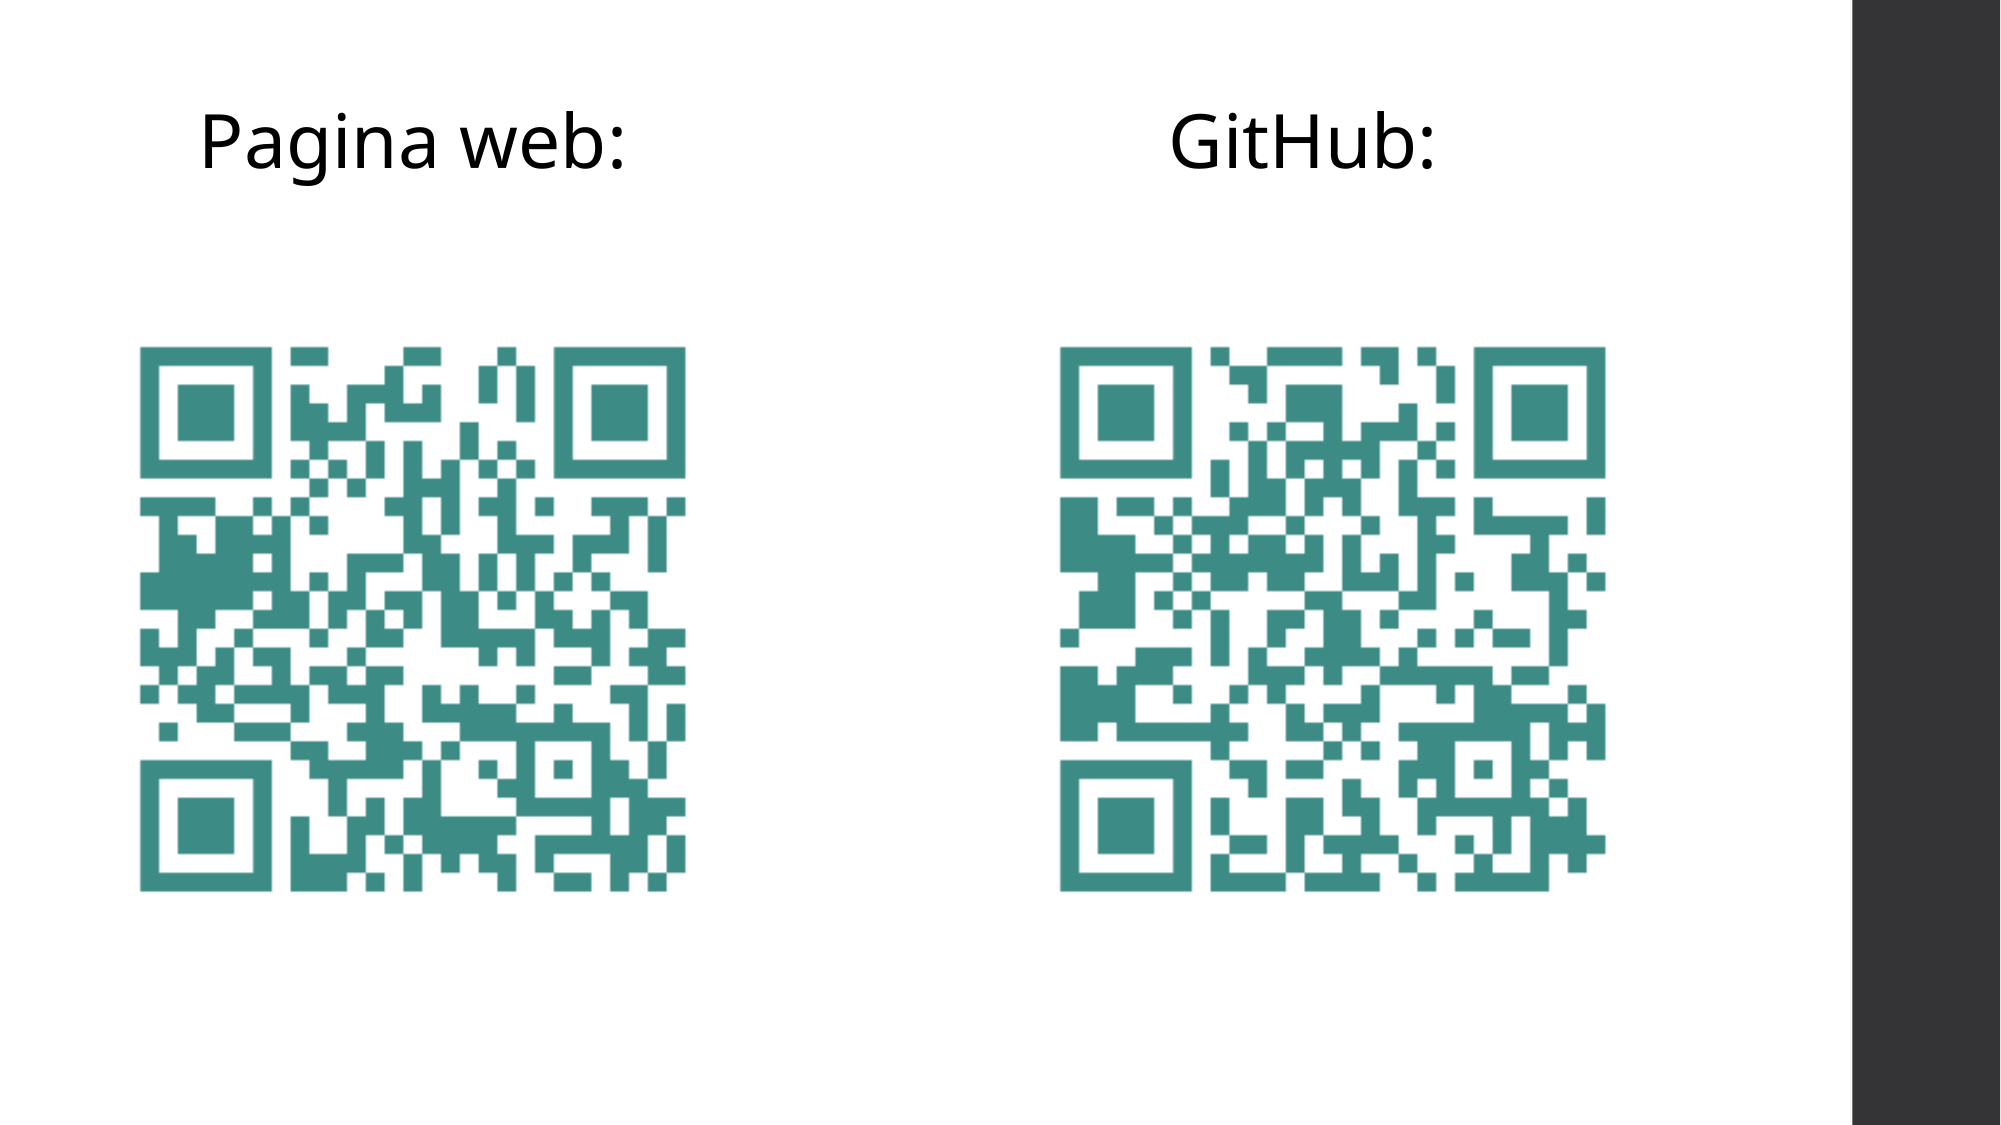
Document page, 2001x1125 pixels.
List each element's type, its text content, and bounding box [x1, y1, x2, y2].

text_box Pagina web: [184, 86, 642, 192]
text_box GitHub: [1154, 86, 1453, 192]
picture [61, 268, 763, 970]
picture [981, 268, 1684, 970]
